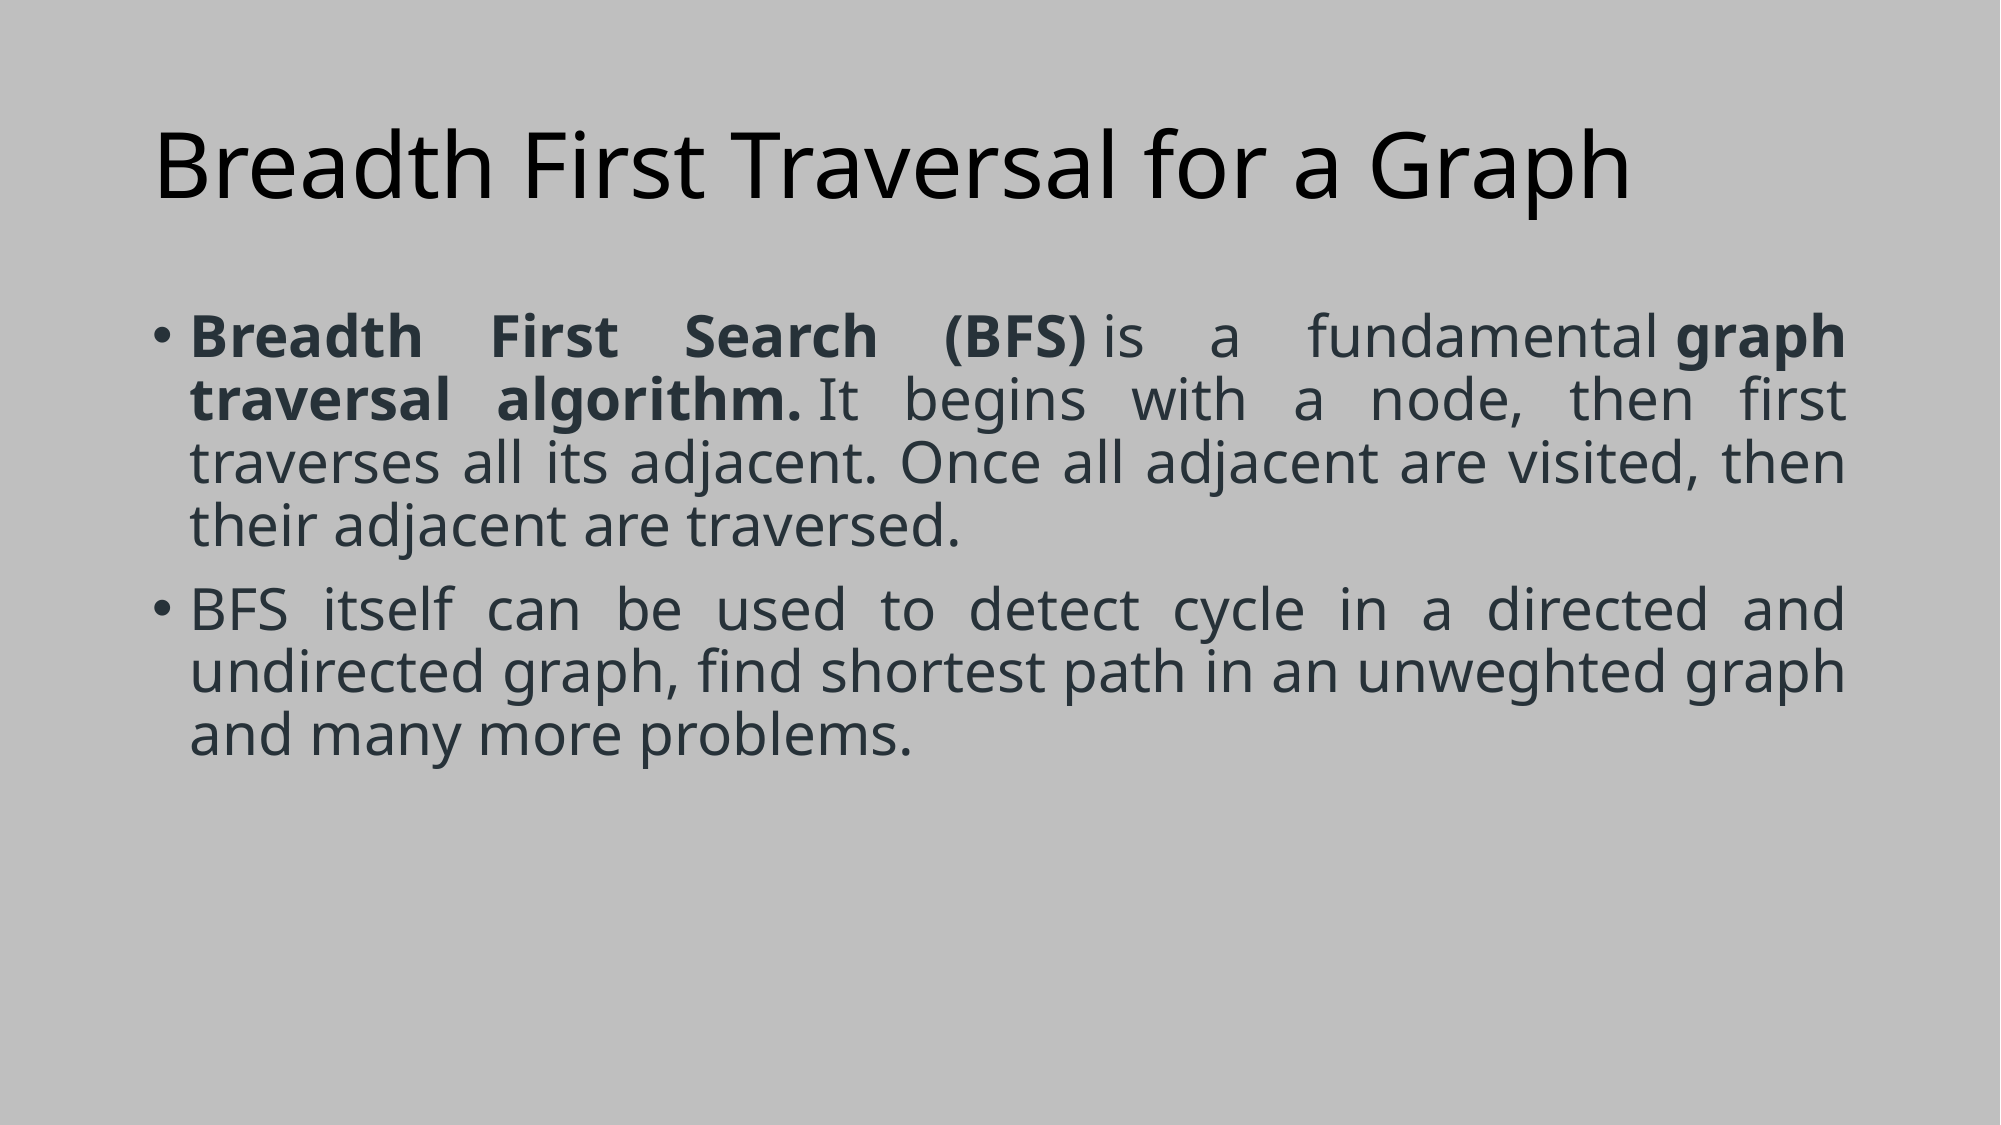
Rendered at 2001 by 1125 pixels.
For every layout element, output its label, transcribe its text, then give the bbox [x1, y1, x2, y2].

title Breadth First Traversal for a Graph [137, 59, 1863, 278]
list Breadth First Search (BFS) is a fundamental graph traversal algorithm. It begins with a node, then first traverses all its adjacent. Once all adjacent are visited, then their adjacent are traversed. BFS itself can be used to detect cycle in a directed and undirected graph, find shortest path in an unweghted graph and many more problems. [137, 299, 1863, 1014]
